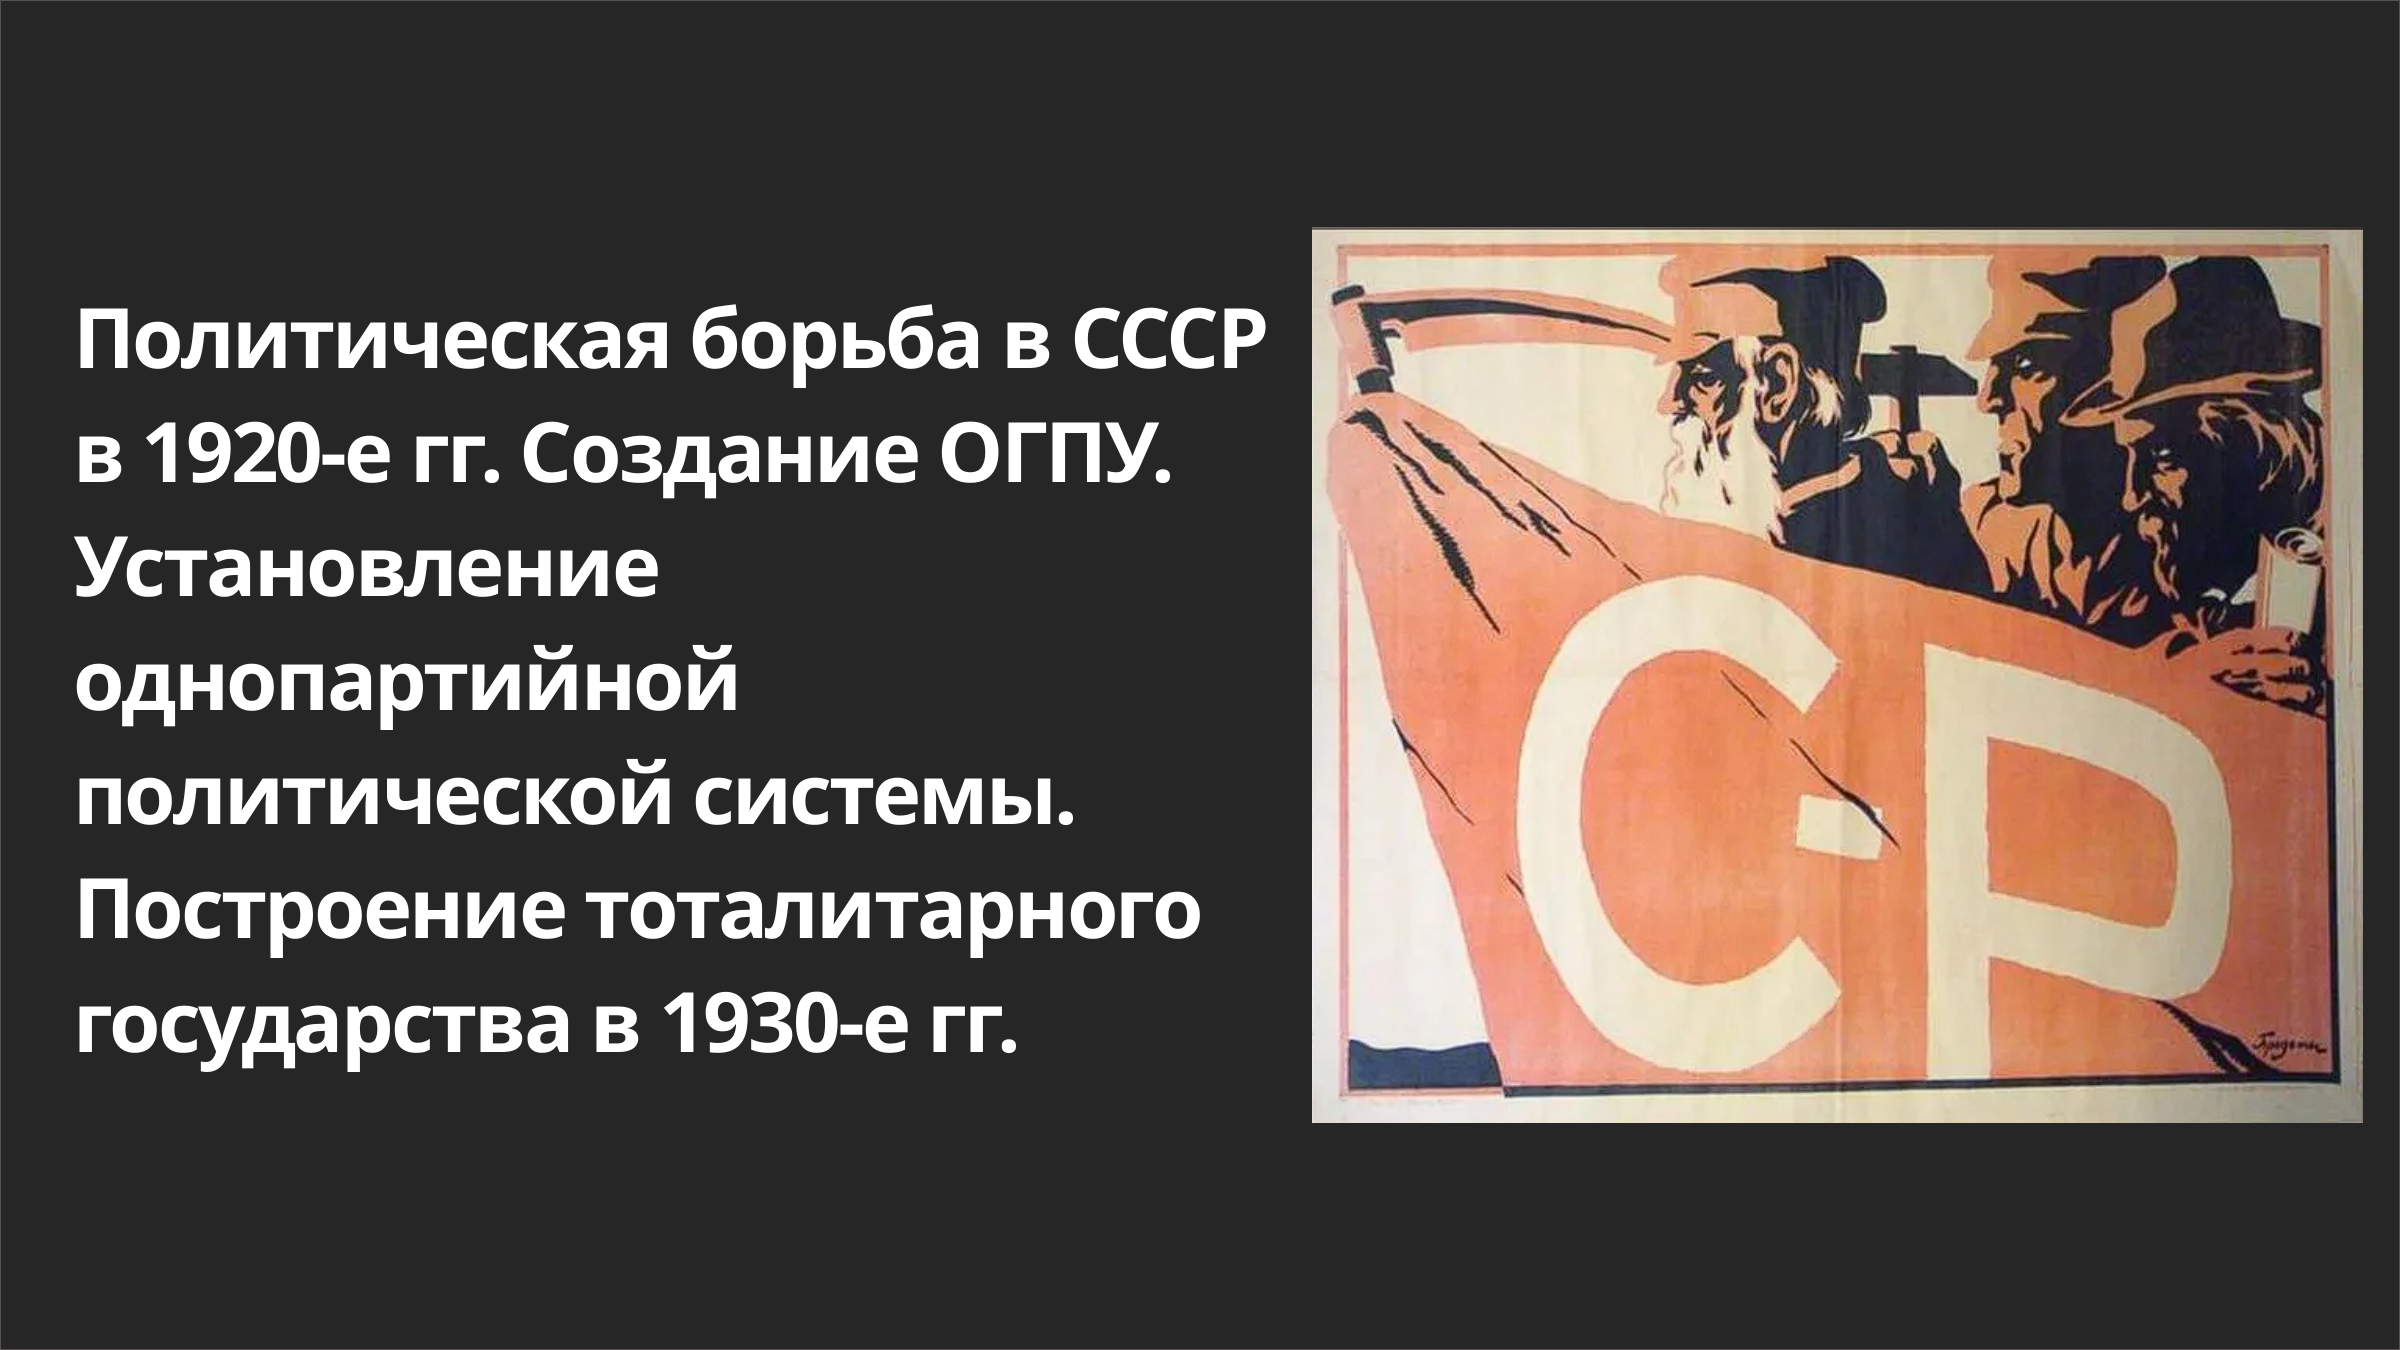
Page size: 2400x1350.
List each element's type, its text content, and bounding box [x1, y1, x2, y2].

text_box Политическая борьба в СССР в 1920-е гг. Создание ОГПУ. Установление однопартийной политической системы. Построение тоталитарного государства в 1930-е гг. [58, 264, 1293, 720]
text_box [0, 0, 2400, 1350]
picture [1312, 227, 2363, 1123]
